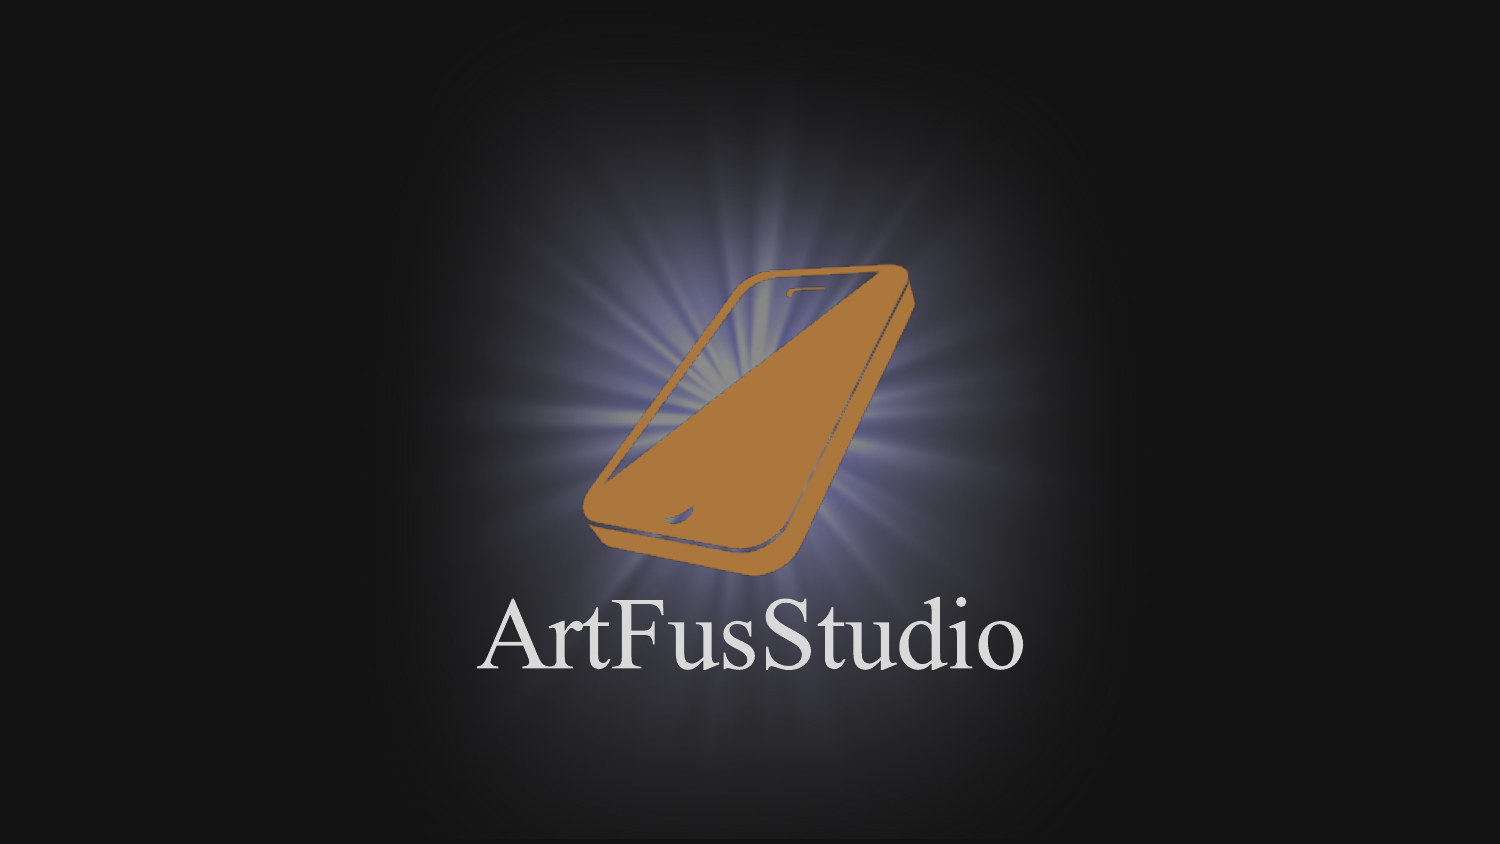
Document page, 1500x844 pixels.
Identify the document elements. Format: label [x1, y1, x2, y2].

picture [332, 4, 1167, 839]
